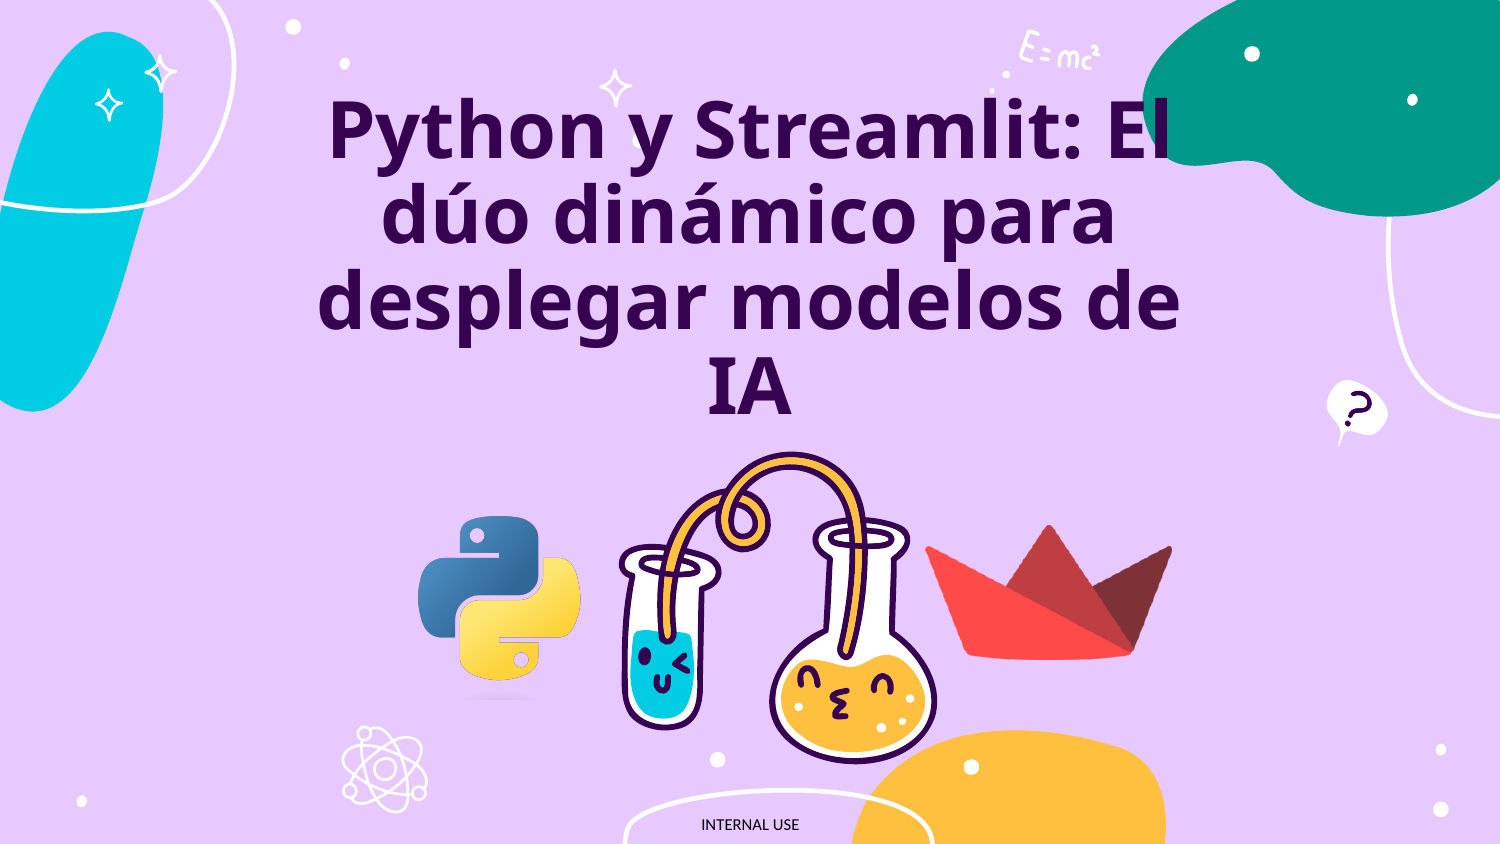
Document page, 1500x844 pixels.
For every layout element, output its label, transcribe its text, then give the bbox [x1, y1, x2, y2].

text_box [606, 451, 961, 756]
picture [924, 525, 1172, 660]
title Python y Streamlit: El dúo dinámico para desplegar modelos de IA [295, 118, 1205, 447]
picture [418, 516, 586, 701]
